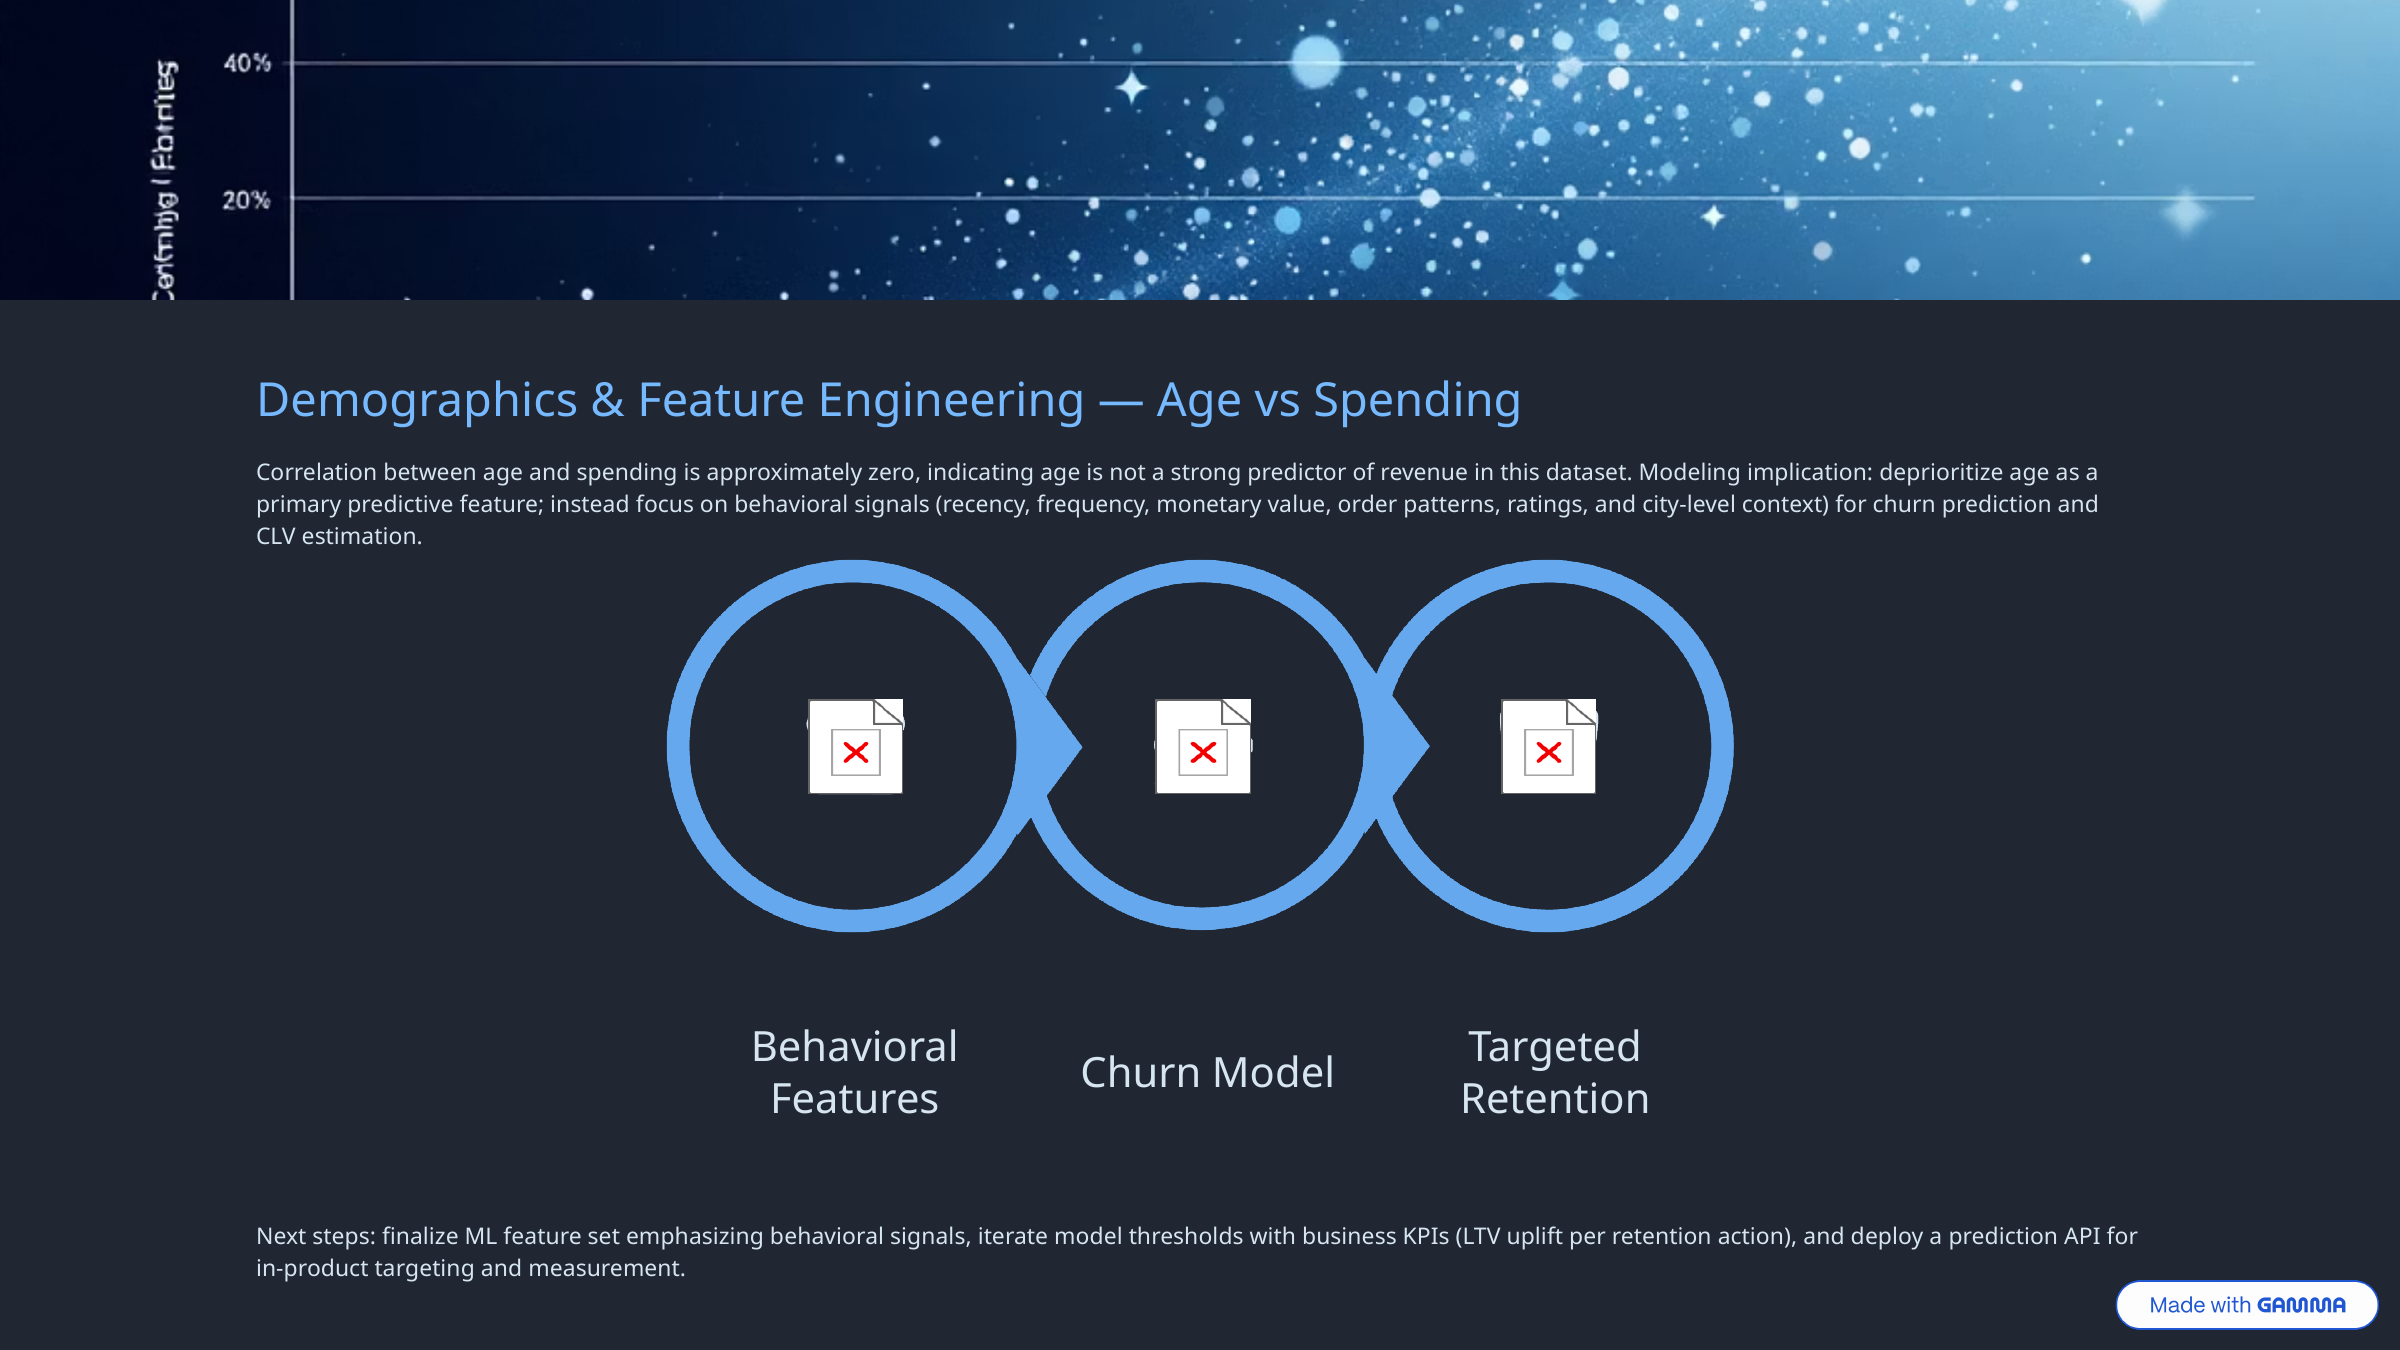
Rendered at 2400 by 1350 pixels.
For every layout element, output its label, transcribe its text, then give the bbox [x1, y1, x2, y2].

text_box Correlation between age and spending is approximately zero, indicating age is not a strong predictor of revenue in this dataset. Modeling implication: deprioritize age as a primary predictive feature; instead focus on behavioral signals (recency, frequency, monetary value, order patterns, ratings, and city-level context) for churn prediction and CLV estimation. [256, 452, 2144, 519]
text_box Demographics & Feature Engineering — Age vs Spending [256, 366, 1534, 427]
picture [2106, 1271, 2389, 1339]
text_box Next steps: finalize ML feature set emphasizing behavioral signals, iterate model thresholds with business KPIs (LTV uplift per retention action), and deploy a prediction API for in-product targeting and measurement. [256, 1216, 2144, 1283]
picture [645, 538, 1755, 1197]
picture [0, 0, 2400, 300]
